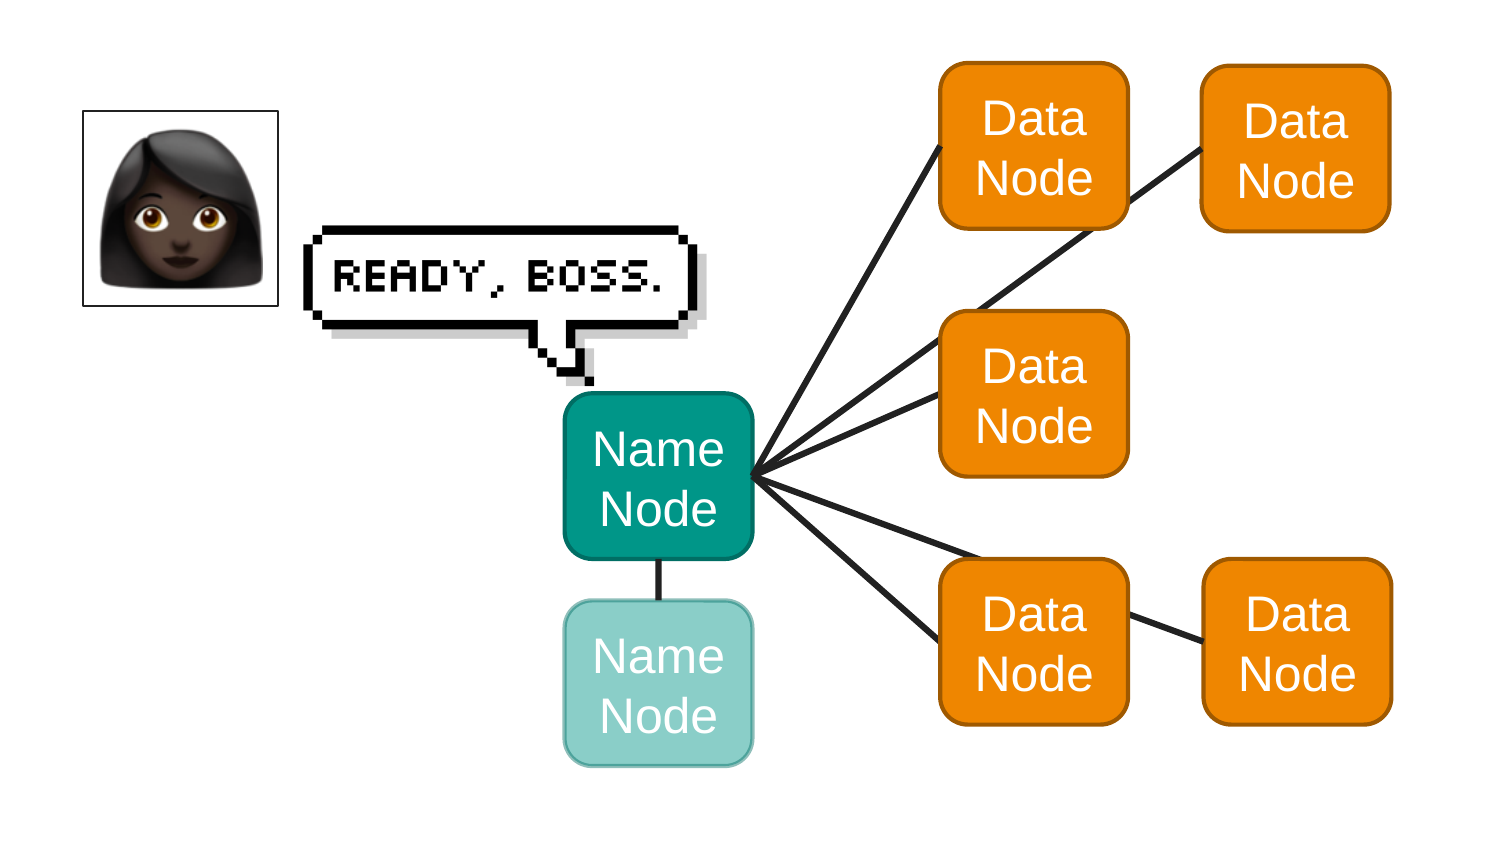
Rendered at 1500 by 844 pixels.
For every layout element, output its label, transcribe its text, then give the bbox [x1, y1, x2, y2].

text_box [83, 110, 279, 307]
text_box Name Node [562, 391, 746, 562]
picture [294, 216, 716, 405]
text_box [944, 148, 1202, 477]
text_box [752, 145, 941, 477]
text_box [752, 482, 1204, 643]
text_box Data Node [1201, 556, 1394, 727]
text_box Data Node [938, 649, 1131, 727]
text_box Data Node [1199, 63, 1392, 234]
text_box Name Node [562, 598, 755, 769]
text_box Data Node [938, 60, 1131, 146]
